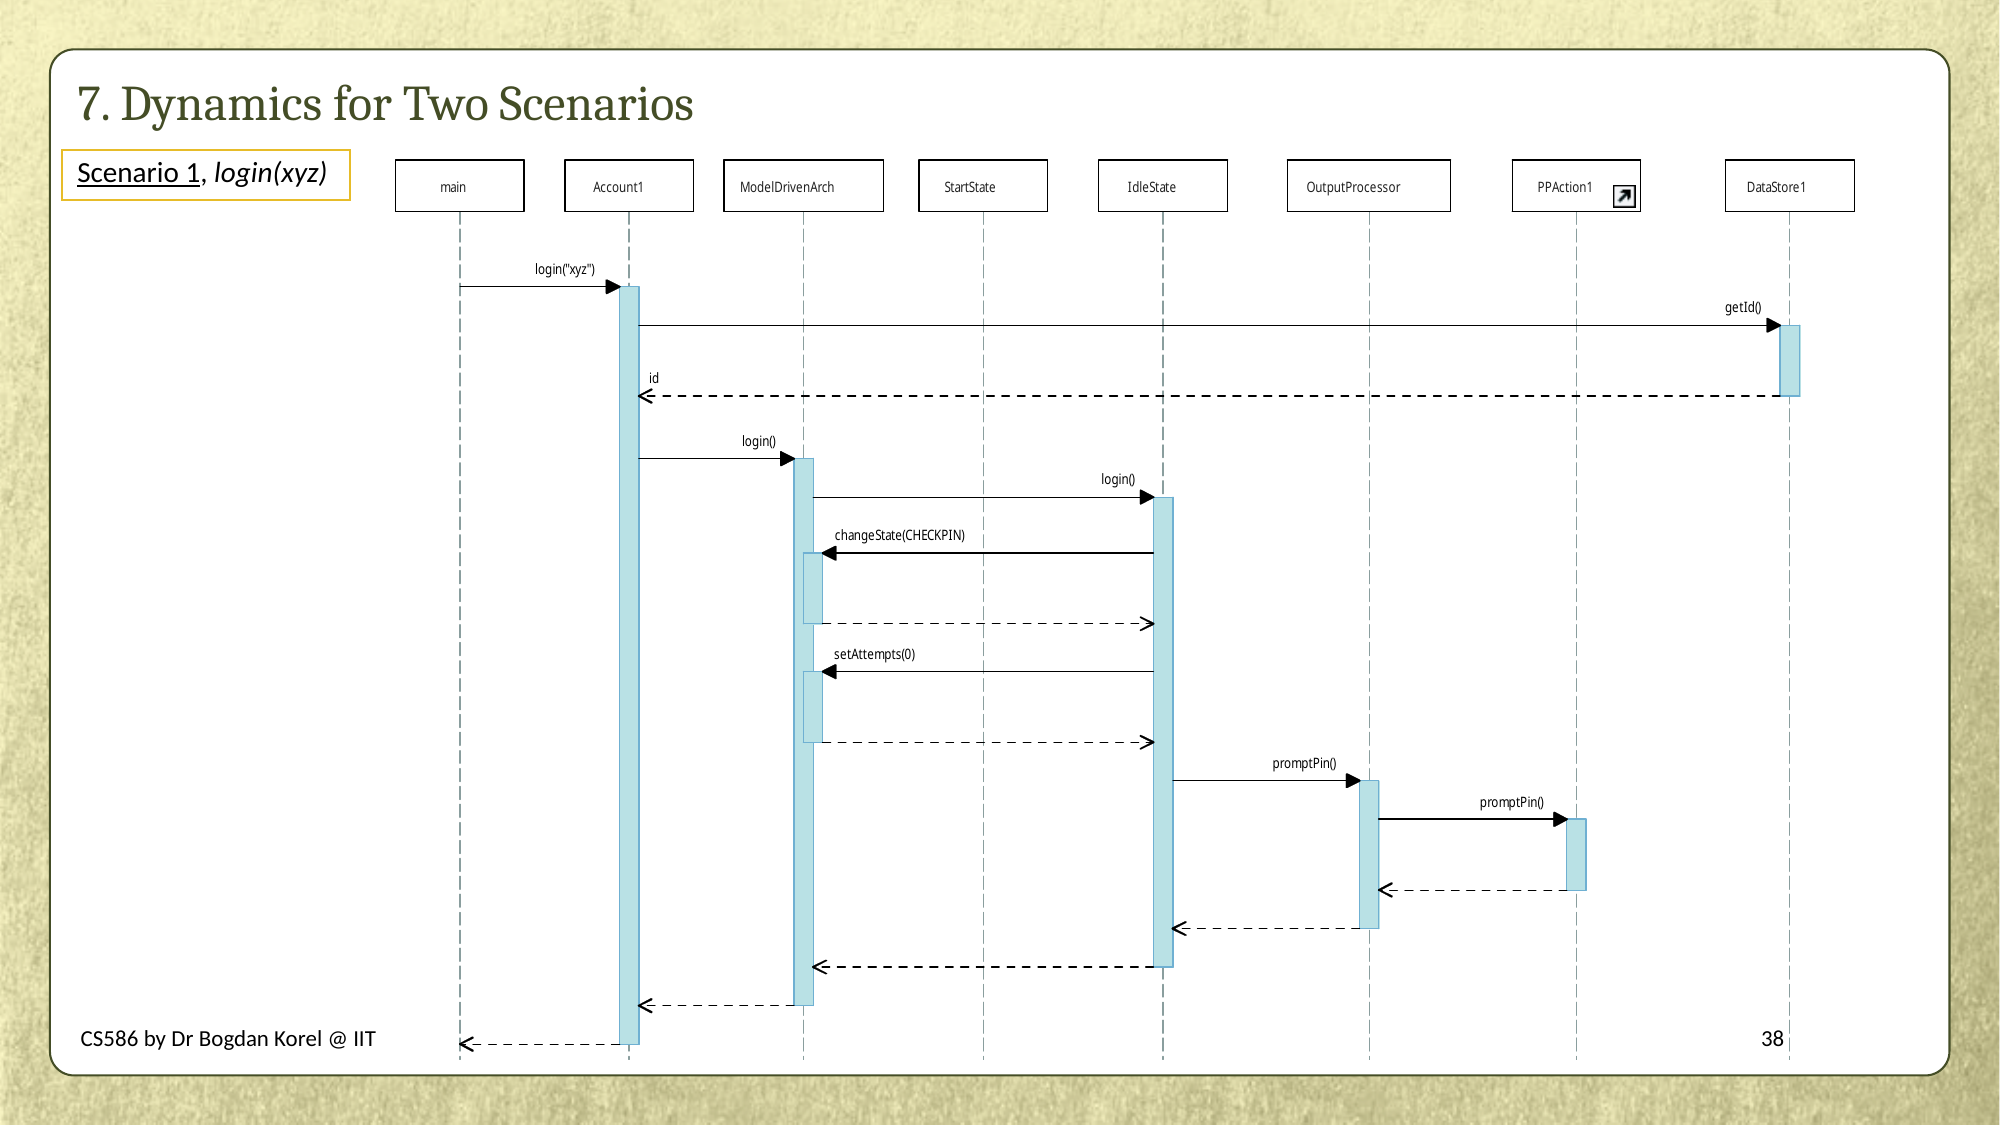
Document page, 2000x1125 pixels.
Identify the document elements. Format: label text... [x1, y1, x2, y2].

footer CS586 by Dr Bogdan Korel @ IIT [65, 1012, 1282, 1063]
title 7. Dynamics for Two Scenarios [62, 62, 1662, 142]
list Scenario 1, login(xyz) [61, 149, 351, 201]
picture [387, 149, 1863, 1060]
